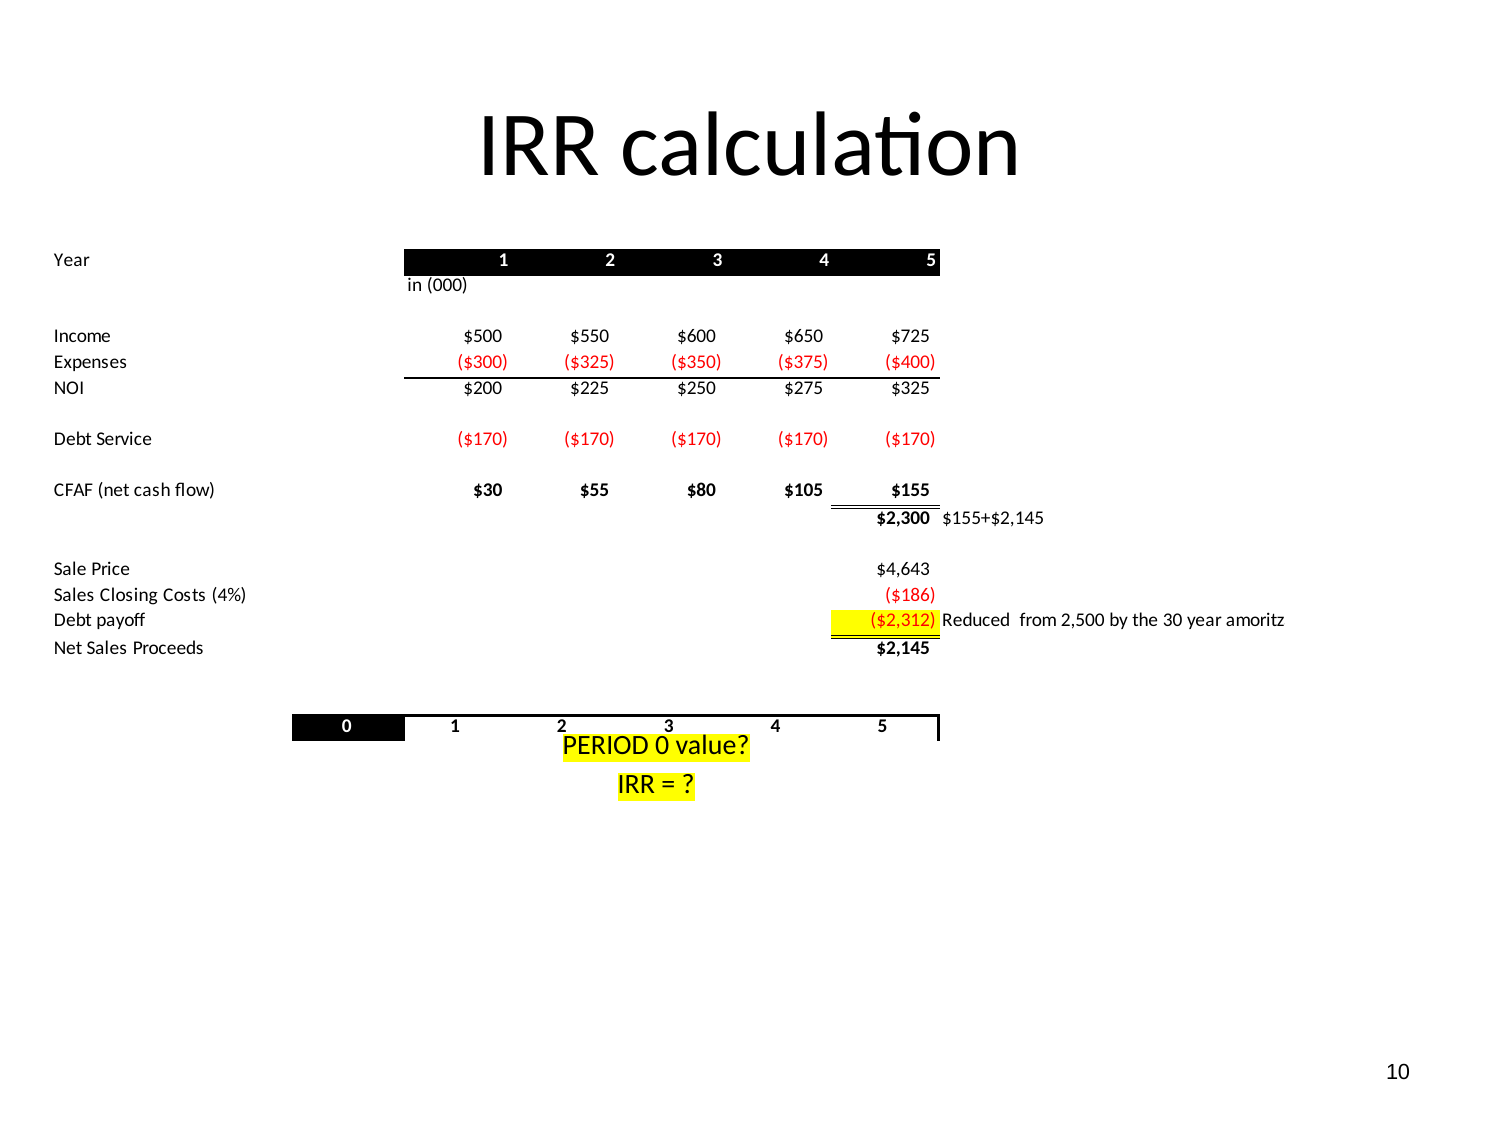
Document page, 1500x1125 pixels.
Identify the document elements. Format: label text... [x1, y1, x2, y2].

list PERIOD 0 value? IRR = ? [56, 751, 1257, 827]
slide_number 10 [1074, 1041, 1425, 1101]
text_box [49, 223, 1287, 743]
title IRR calculation [75, 45, 1425, 233]
